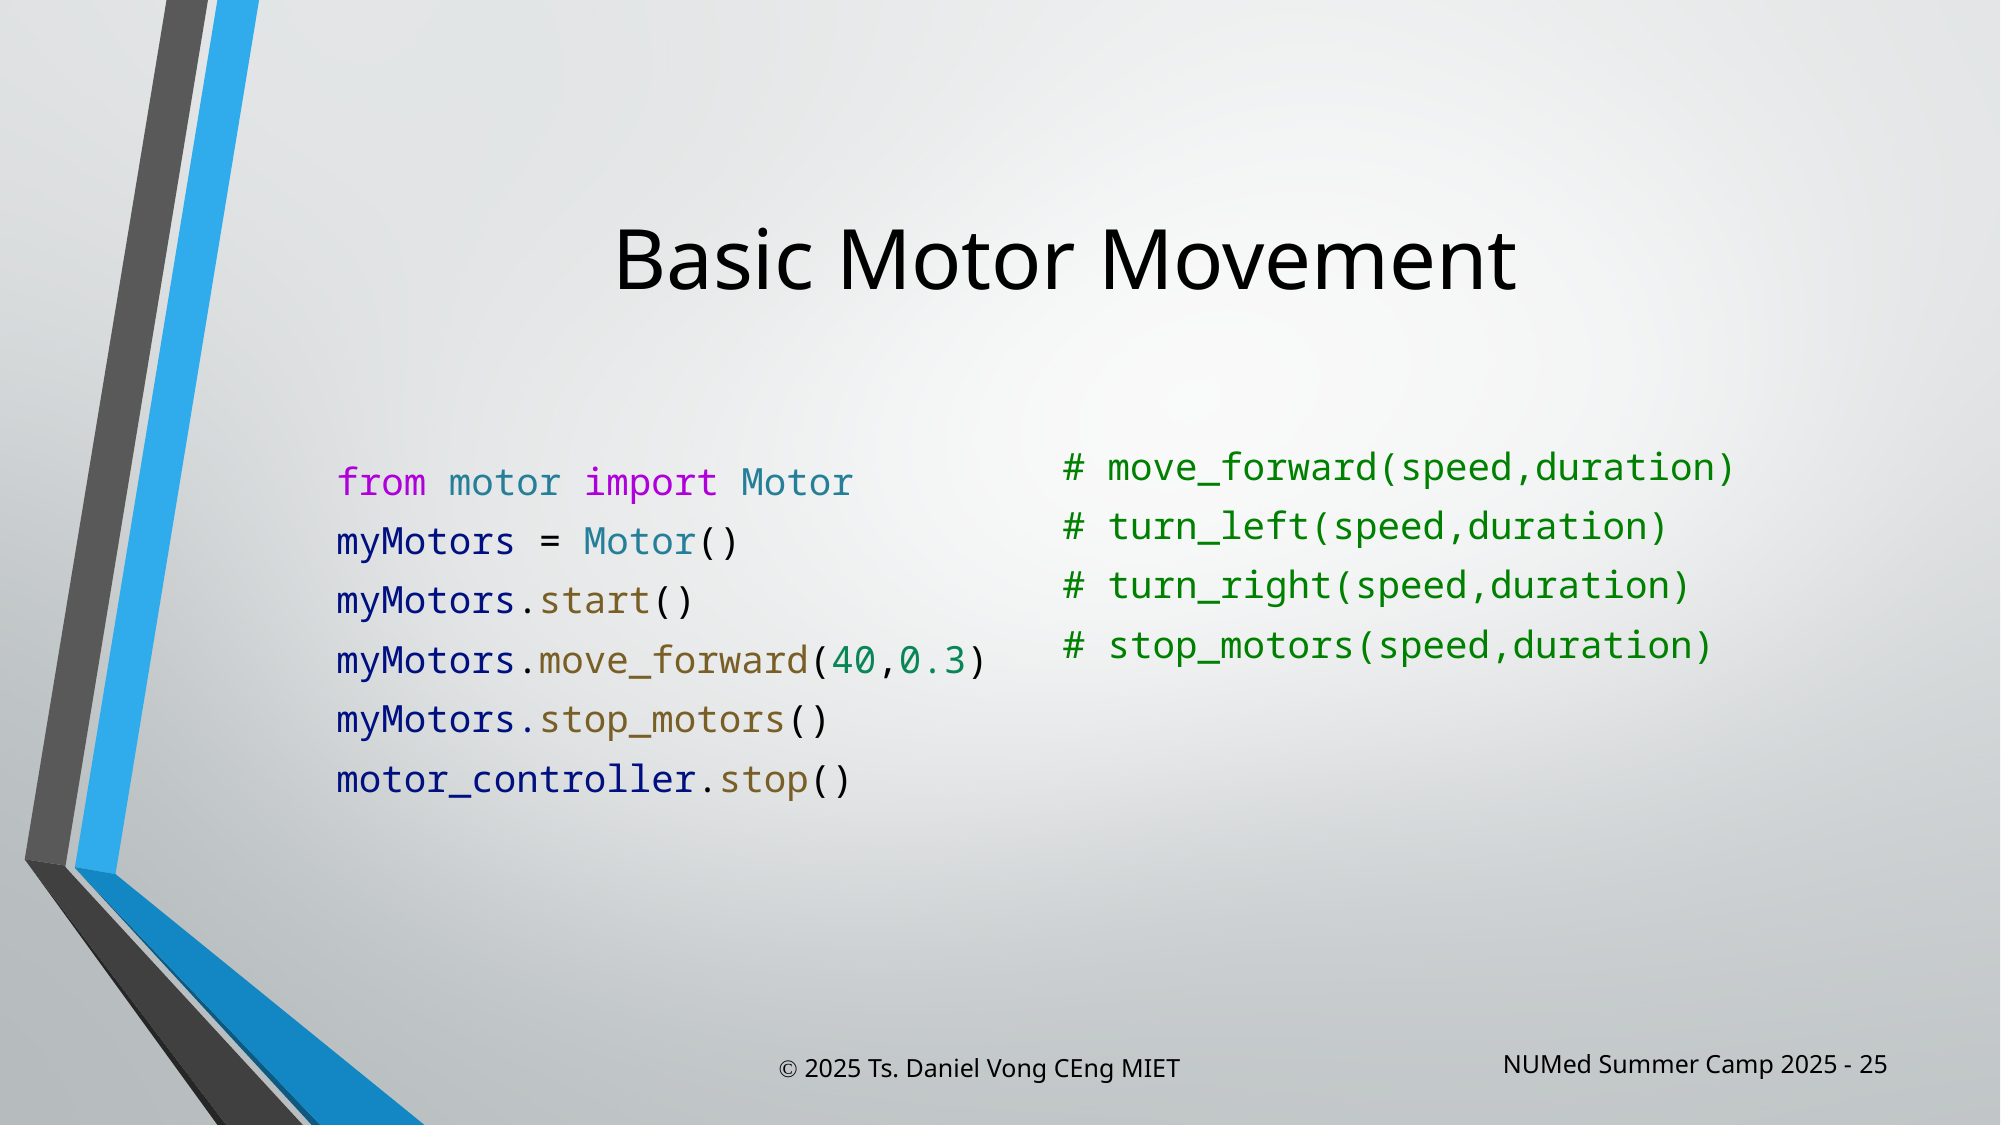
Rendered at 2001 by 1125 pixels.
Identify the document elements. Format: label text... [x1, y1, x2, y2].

text_box from motor import Motor myMotors = Motor() myMotors.start() myMotors.move_forward(40,0.3) myMotors.stop_motors() motor_controller.stop() [321, 465, 1855, 867]
title Basic Motor Movement [243, 112, 1887, 400]
text_box # move_forward(speed,duration) # turn_left(speed,duration) # turn_right(speed,duration) # stop_motors(speed,duration) [1047, 450, 2000, 674]
